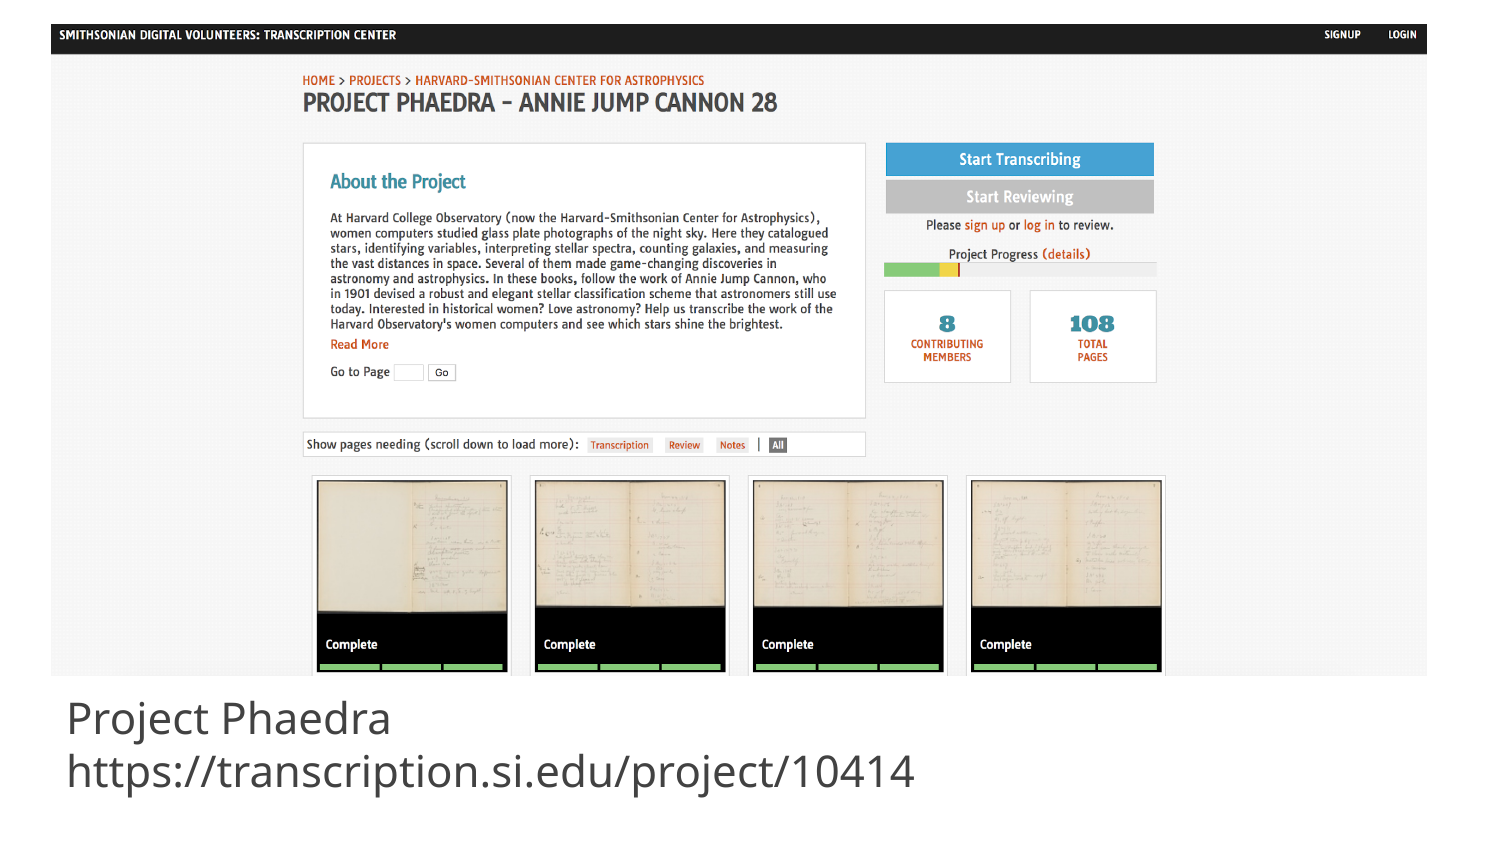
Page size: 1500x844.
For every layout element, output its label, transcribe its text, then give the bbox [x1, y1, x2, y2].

list Project Phaedra https://transcription.si.edu/project/10414 [51, 694, 1036, 794]
picture [50, 24, 1428, 677]
